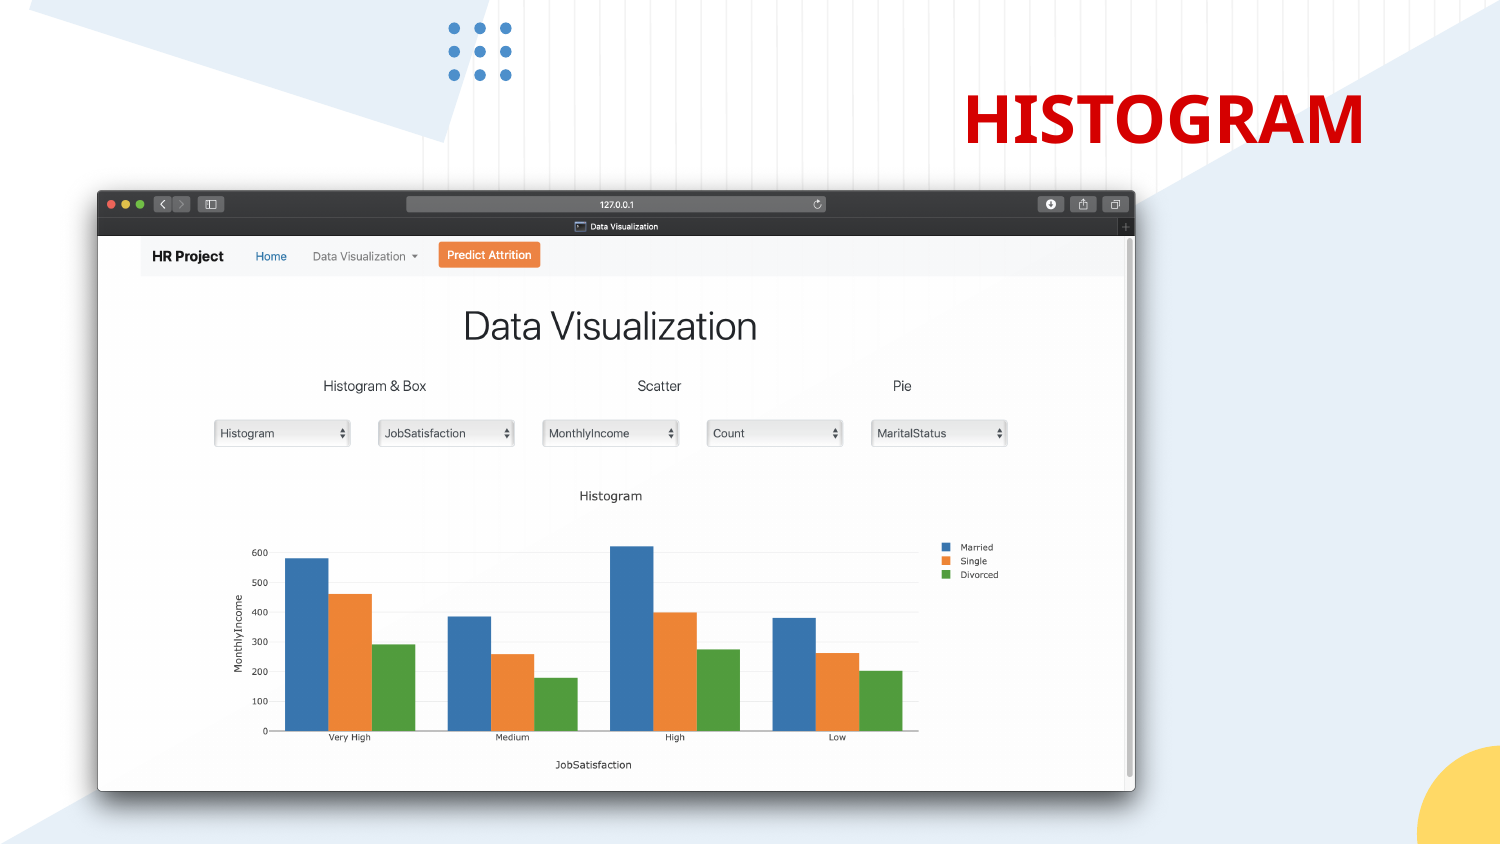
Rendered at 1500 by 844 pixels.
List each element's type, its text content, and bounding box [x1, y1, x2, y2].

picture [56, 162, 1175, 844]
title HISTOGRAM [161, 62, 1383, 152]
